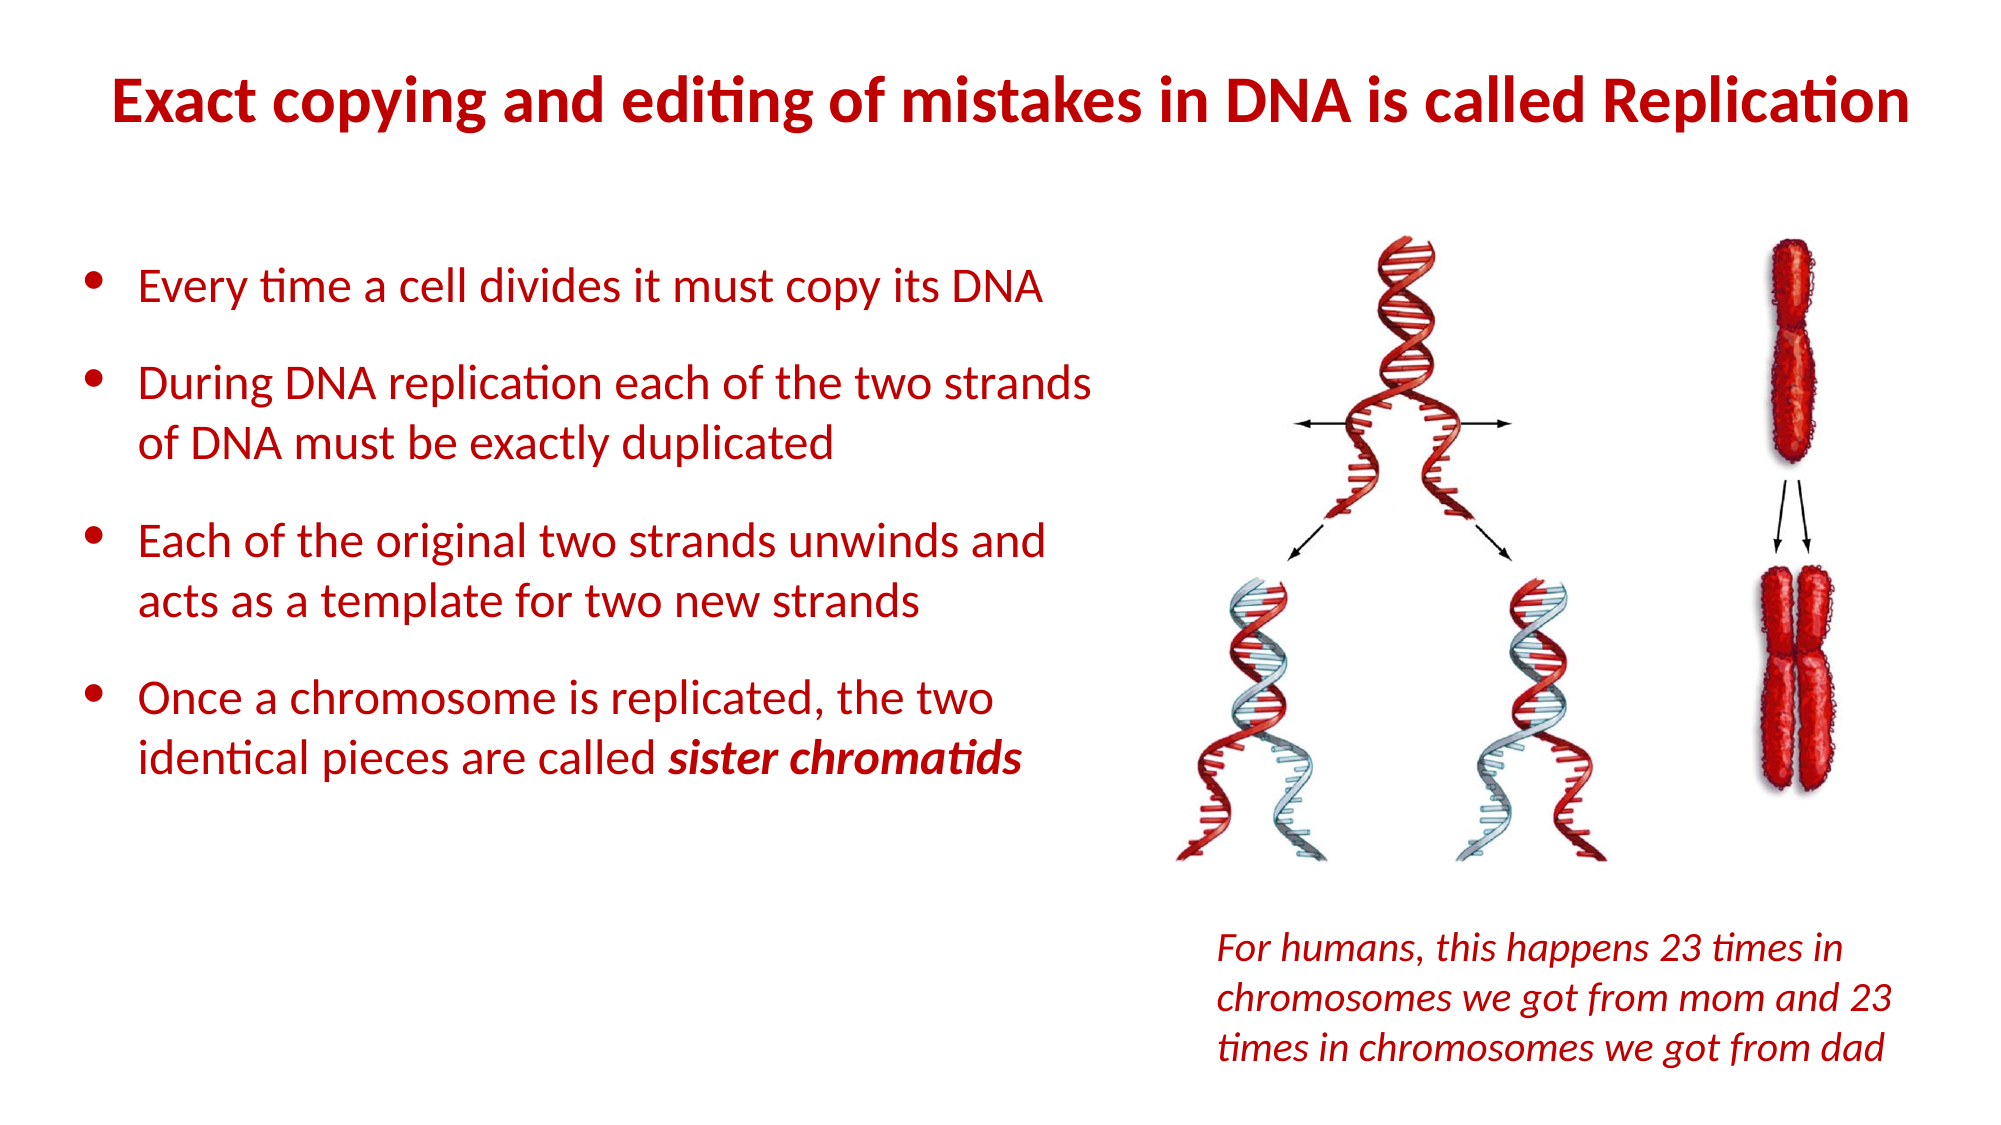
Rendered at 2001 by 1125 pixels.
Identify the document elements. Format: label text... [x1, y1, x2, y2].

text_box Exact copying and editing of mistakes in DNA is called Replication [96, 48, 1945, 145]
text_box For humans, this happens 23 times in chromosomes we got from mom and 23 times in chromosomes we got from dad [1201, 912, 1945, 1079]
text_box Every time a cell divides it must copy its DNA During DNA replication each of the two strands of DNA must be exactly duplicated Each of the original two strands unwinds and acts as a template for two new strands Once a chromosome is replicated, the two identical pieces are called sister chromatids [66, 245, 1127, 837]
picture [1168, 219, 1870, 877]
